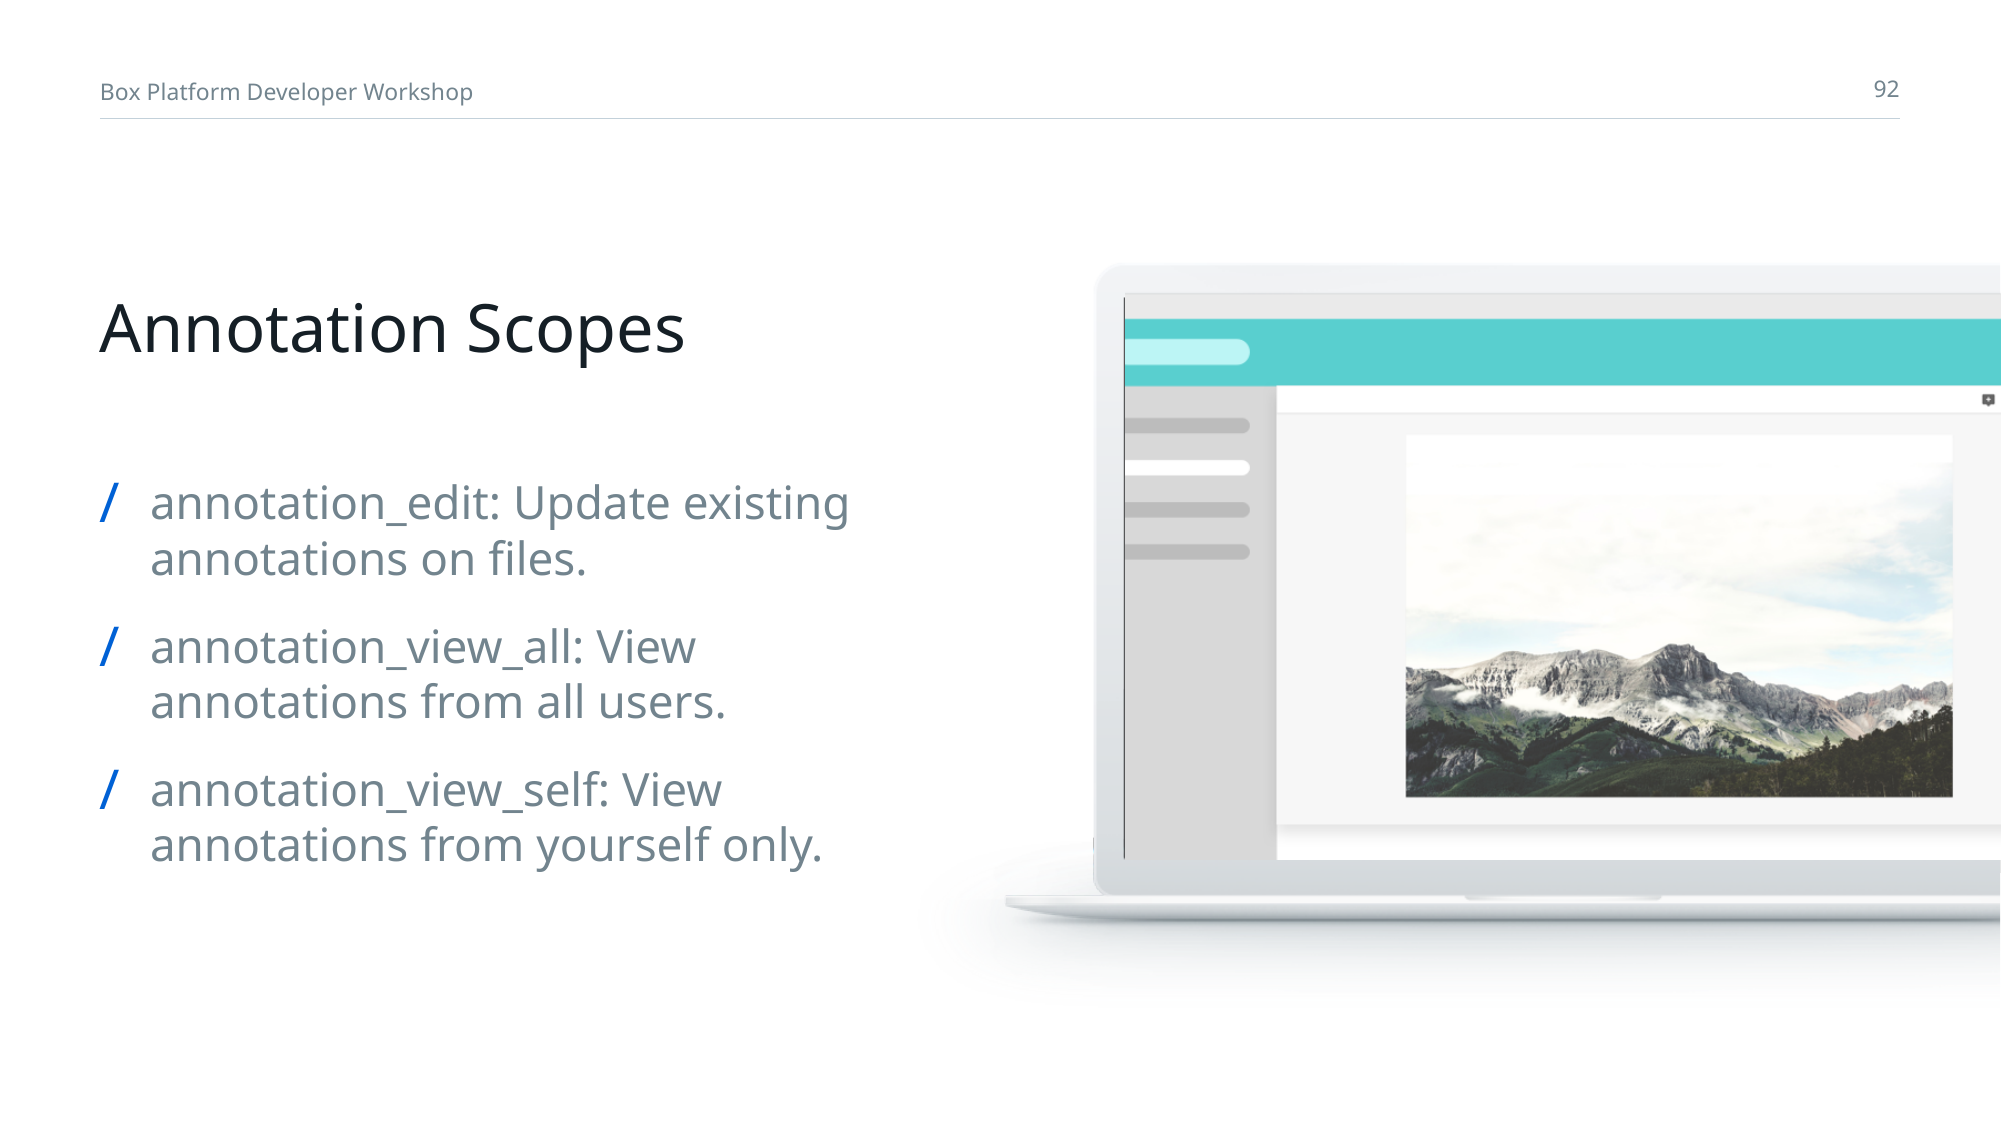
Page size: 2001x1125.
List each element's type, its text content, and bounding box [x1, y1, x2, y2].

picture [863, 161, 2001, 1080]
list annotation_edit: Update existing annotations on files. annotation_view_all: View annotations from all users. annotation_view_self: View annotations from yourself only. [99, 474, 950, 1100]
list Annotation Scopes [99, 278, 1011, 412]
